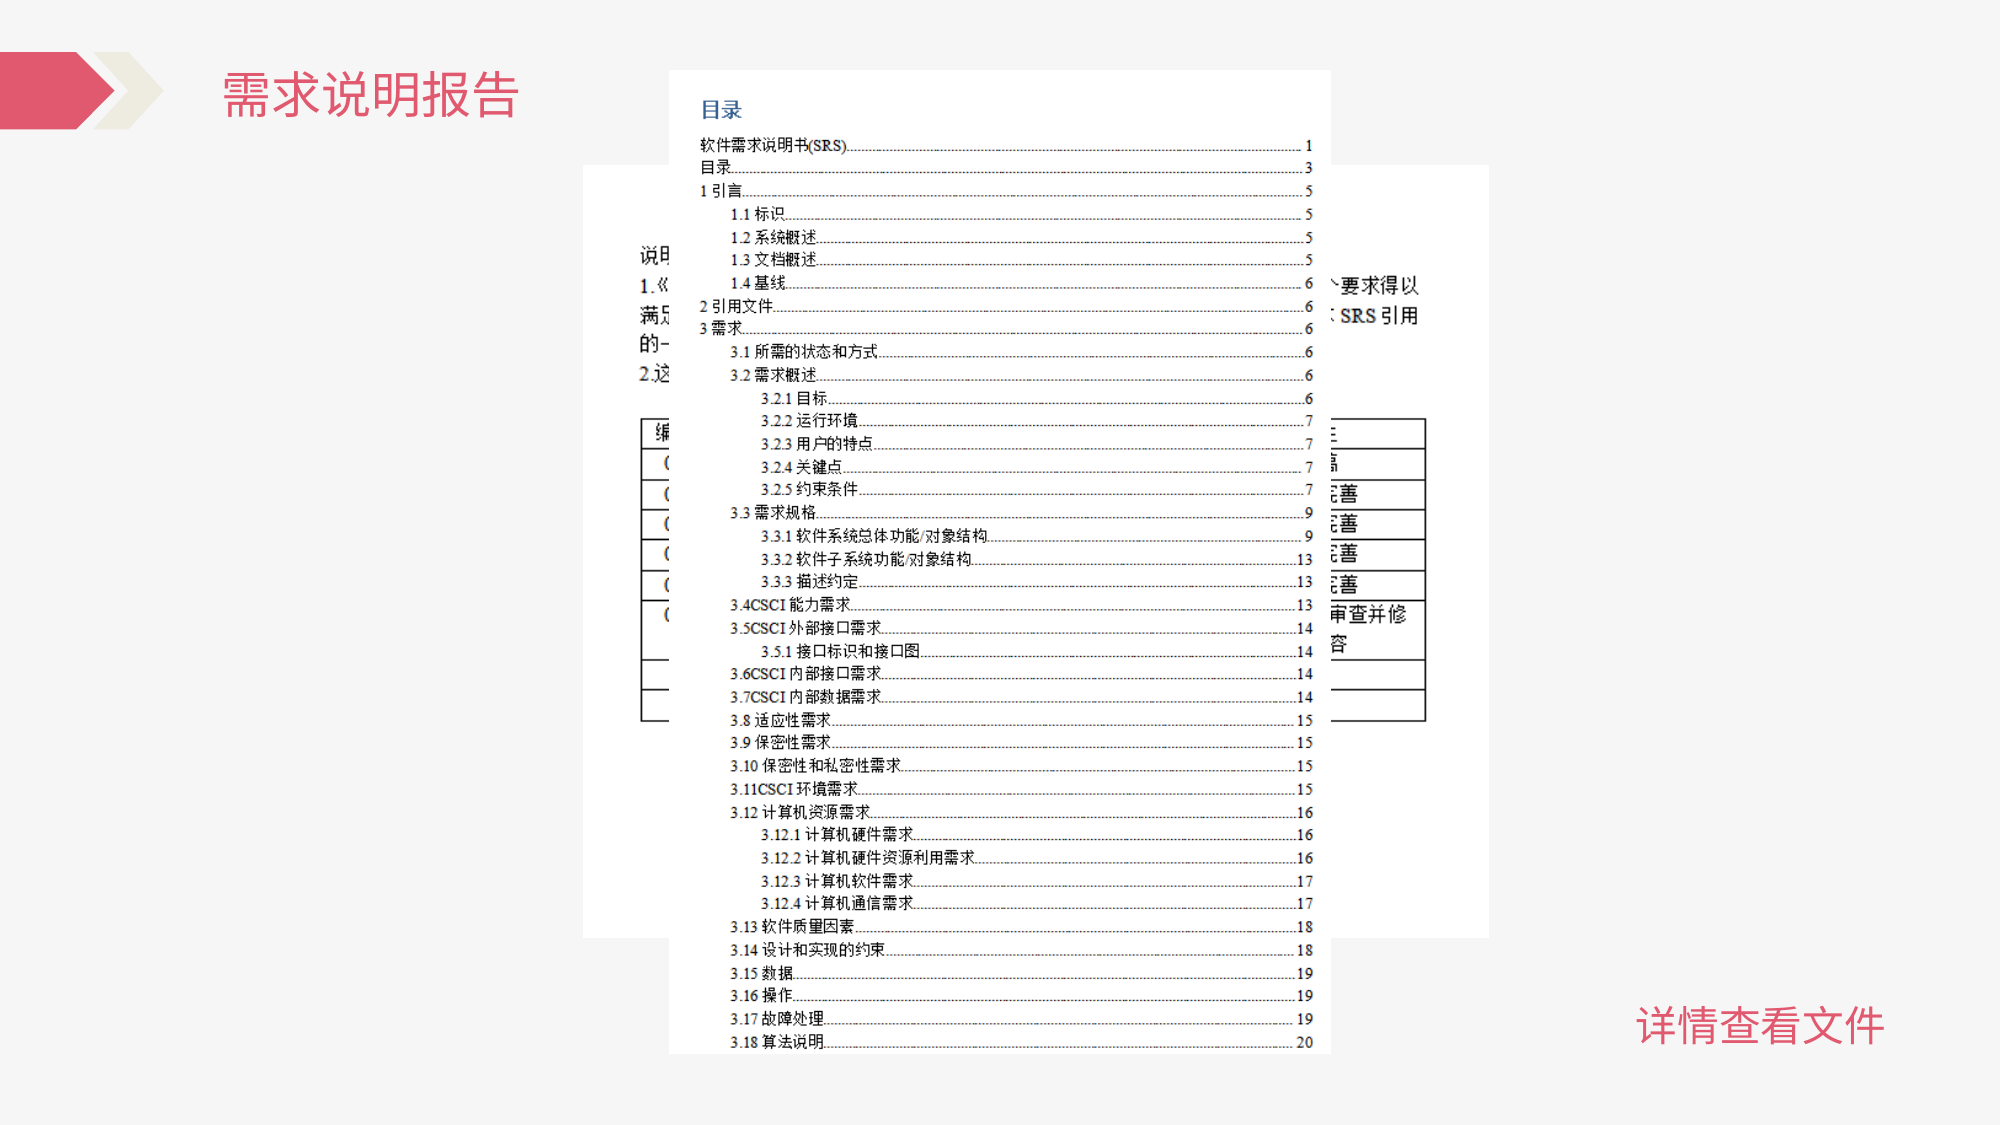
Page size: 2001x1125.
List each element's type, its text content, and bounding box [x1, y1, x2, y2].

picture [583, 70, 1489, 1054]
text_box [195, 44, 662, 132]
text_box 详情查看文件 [1620, 992, 1934, 1058]
